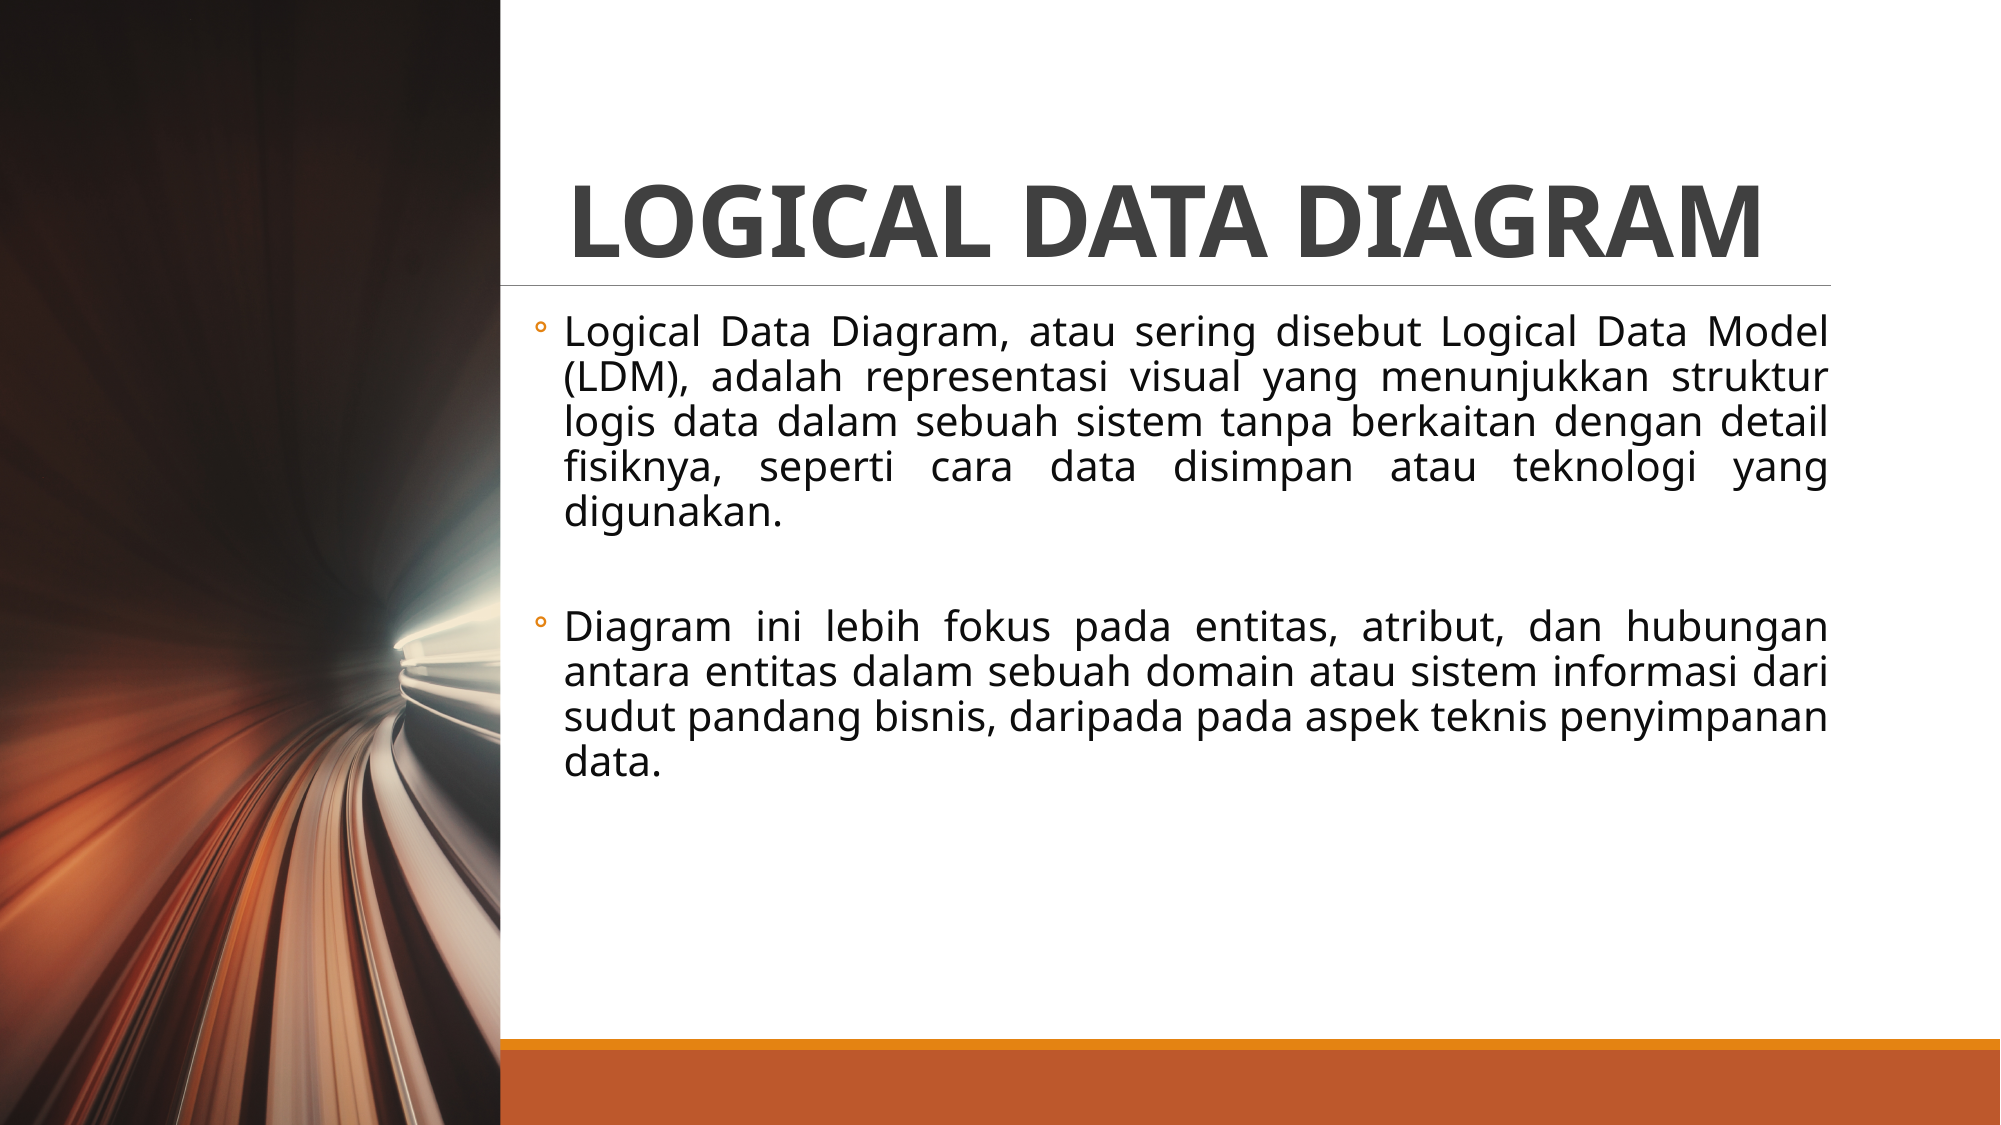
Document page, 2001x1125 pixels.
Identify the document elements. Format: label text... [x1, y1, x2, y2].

list Logical Data Diagram, atau sering disebut Logical Data Model (LDM), adalah representasi visual yang menunjukkan struktur logis data dalam sebuah sistem tanpa berkaitan dengan detail fisiknya, seperti cara data disimpan atau teknologi yang digunakan. Diagram ini lebih fokus pada entitas, atribut, dan hubungan antara entitas dalam sebuah domain atau sistem informasi dari sudut pandang bisnis, daripada pada aspek teknis penyimpanan data. [509, 302, 1830, 963]
title LOGICAL DATA DIAGRAM [551, 47, 1830, 285]
picture [0, 0, 501, 1125]
